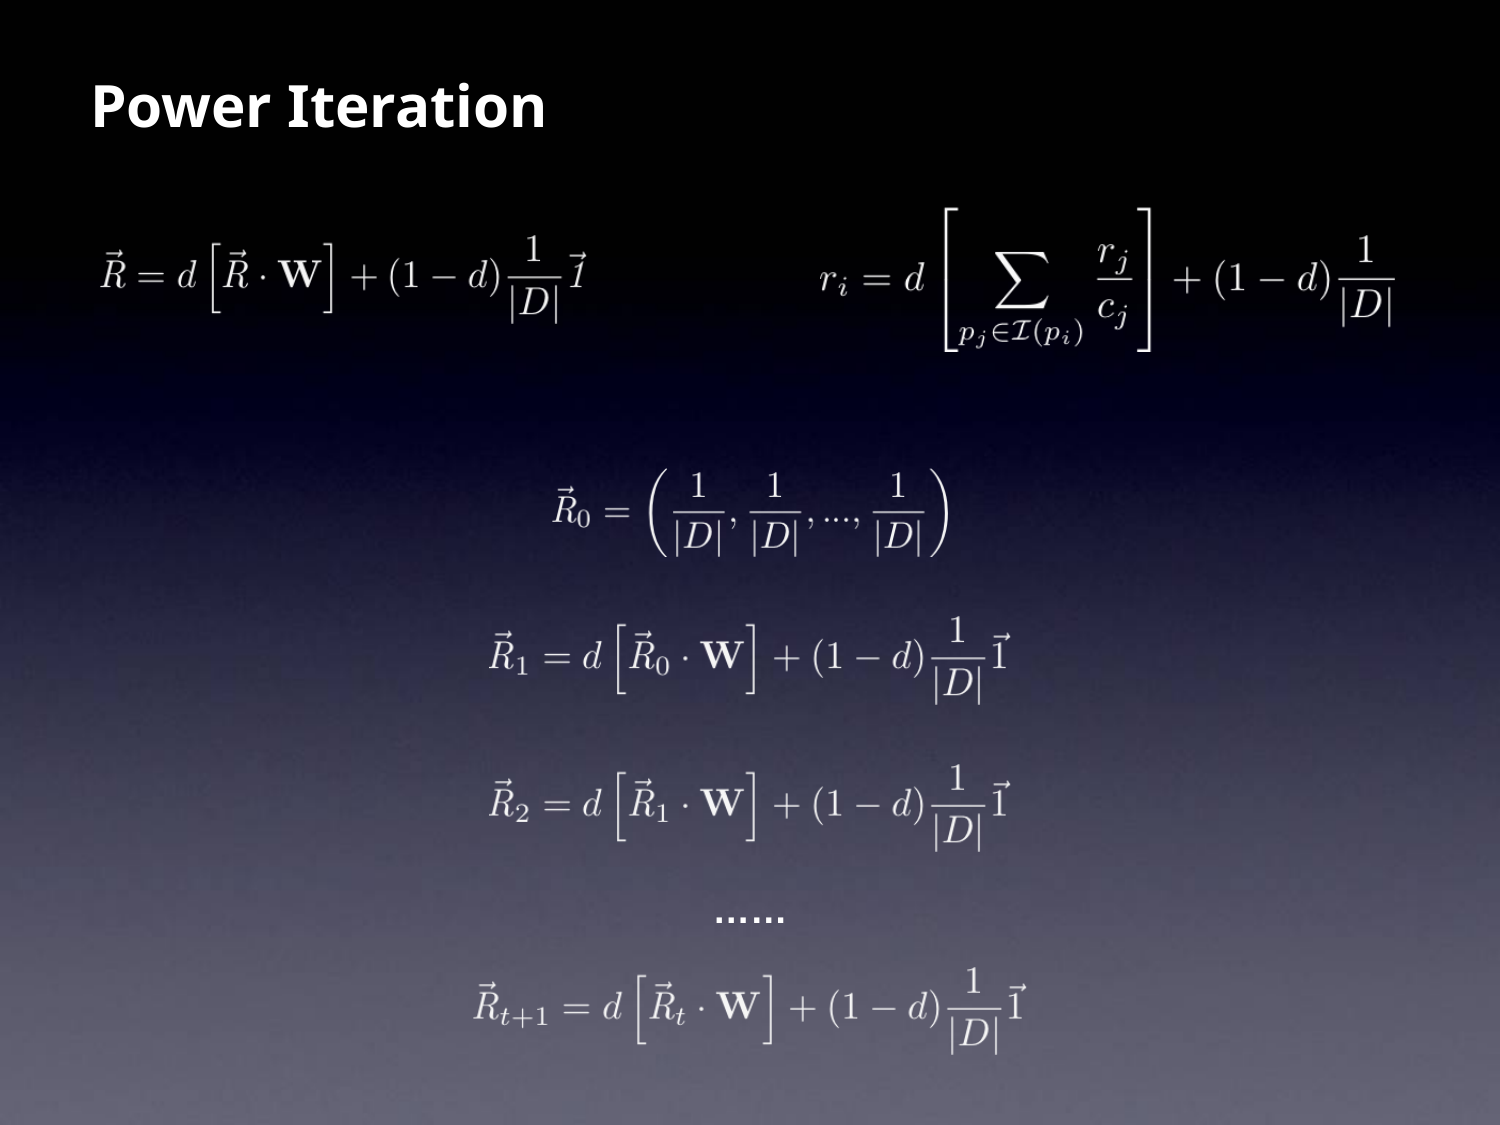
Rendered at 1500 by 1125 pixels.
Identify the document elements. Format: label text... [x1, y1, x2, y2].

text_box …… [697, 878, 803, 939]
title Power Iteration [75, 45, 1425, 164]
picture [0, 0, 1500, 1125]
